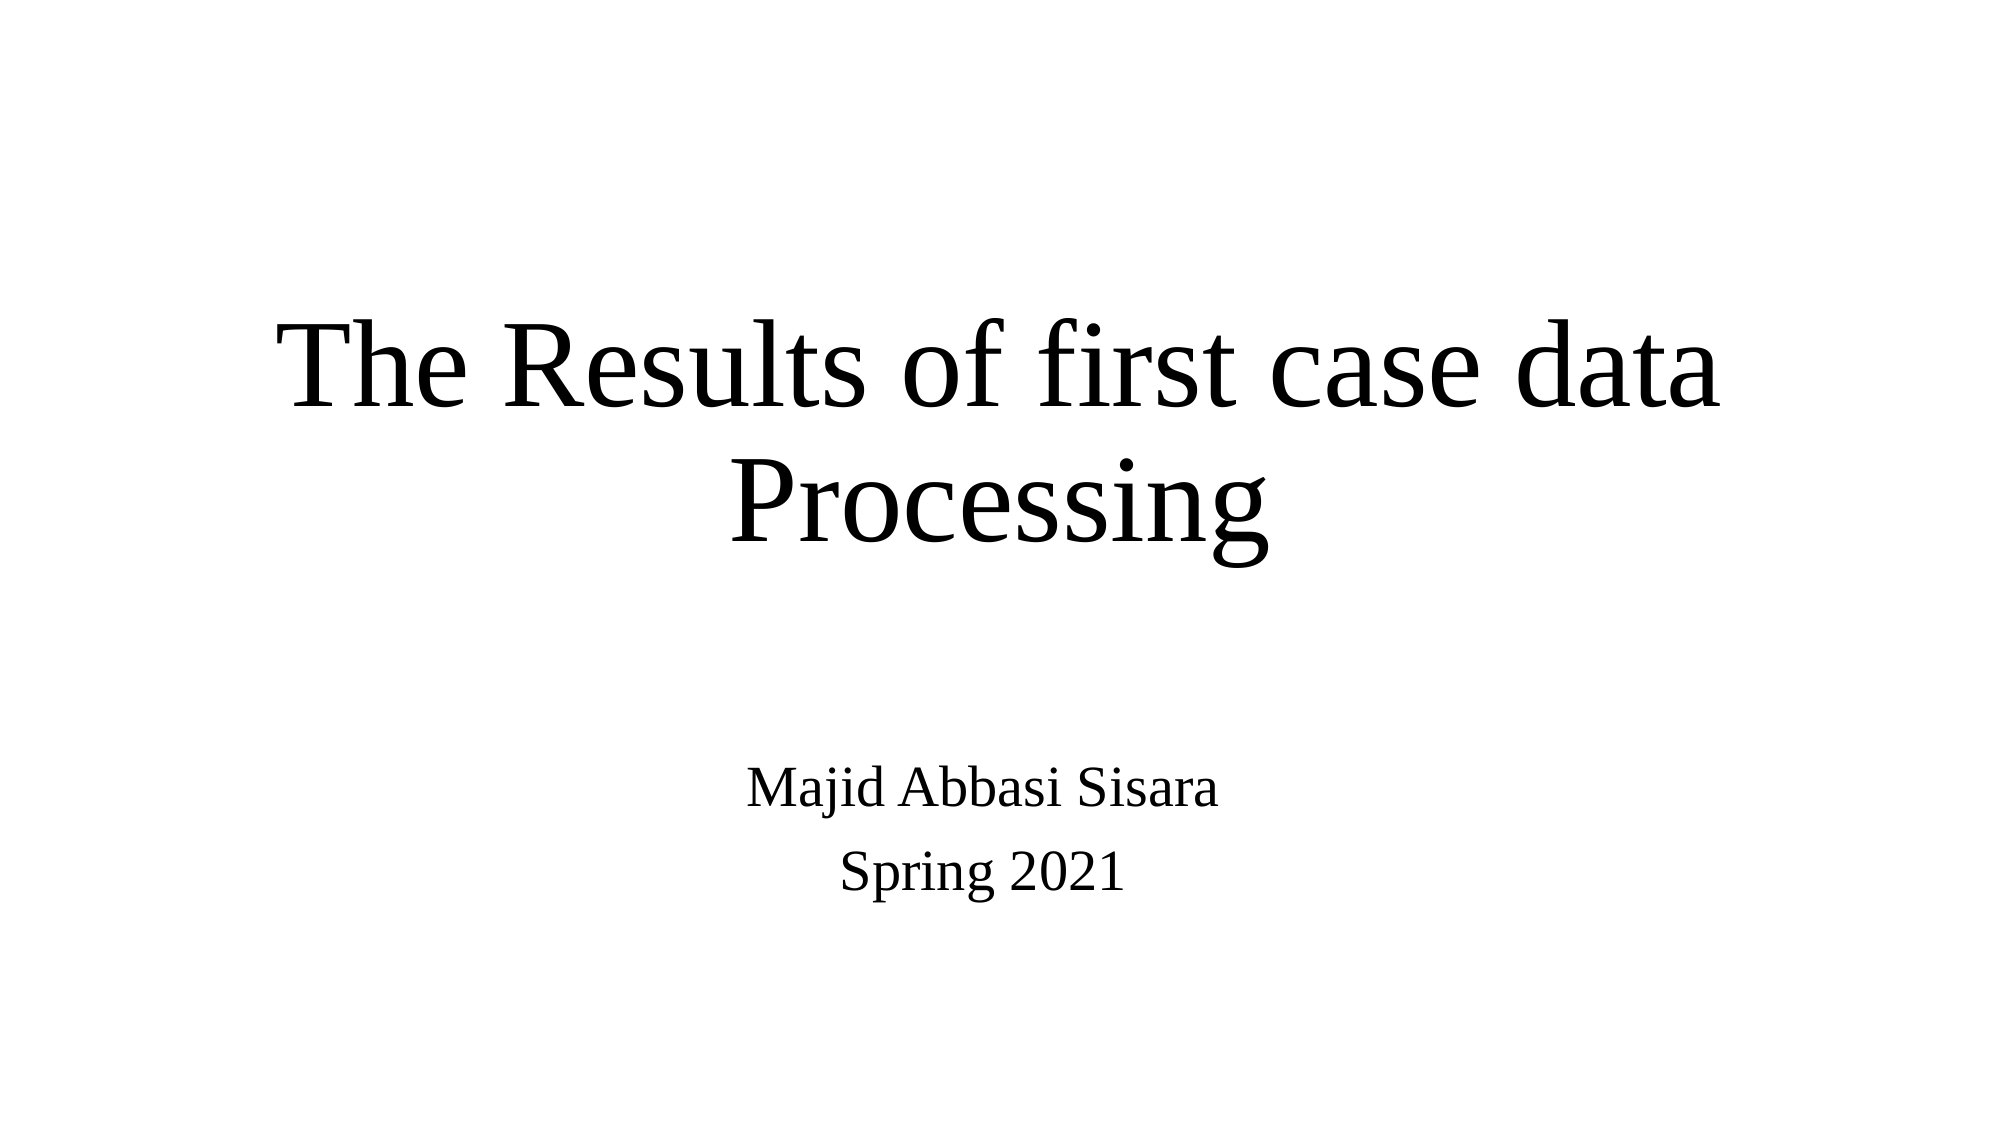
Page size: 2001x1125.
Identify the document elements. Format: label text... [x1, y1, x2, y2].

subtitle Majid Abbasi Sisara Spring 2021 [233, 748, 1734, 1021]
title The Results of first case data Processing [249, 184, 1750, 576]
